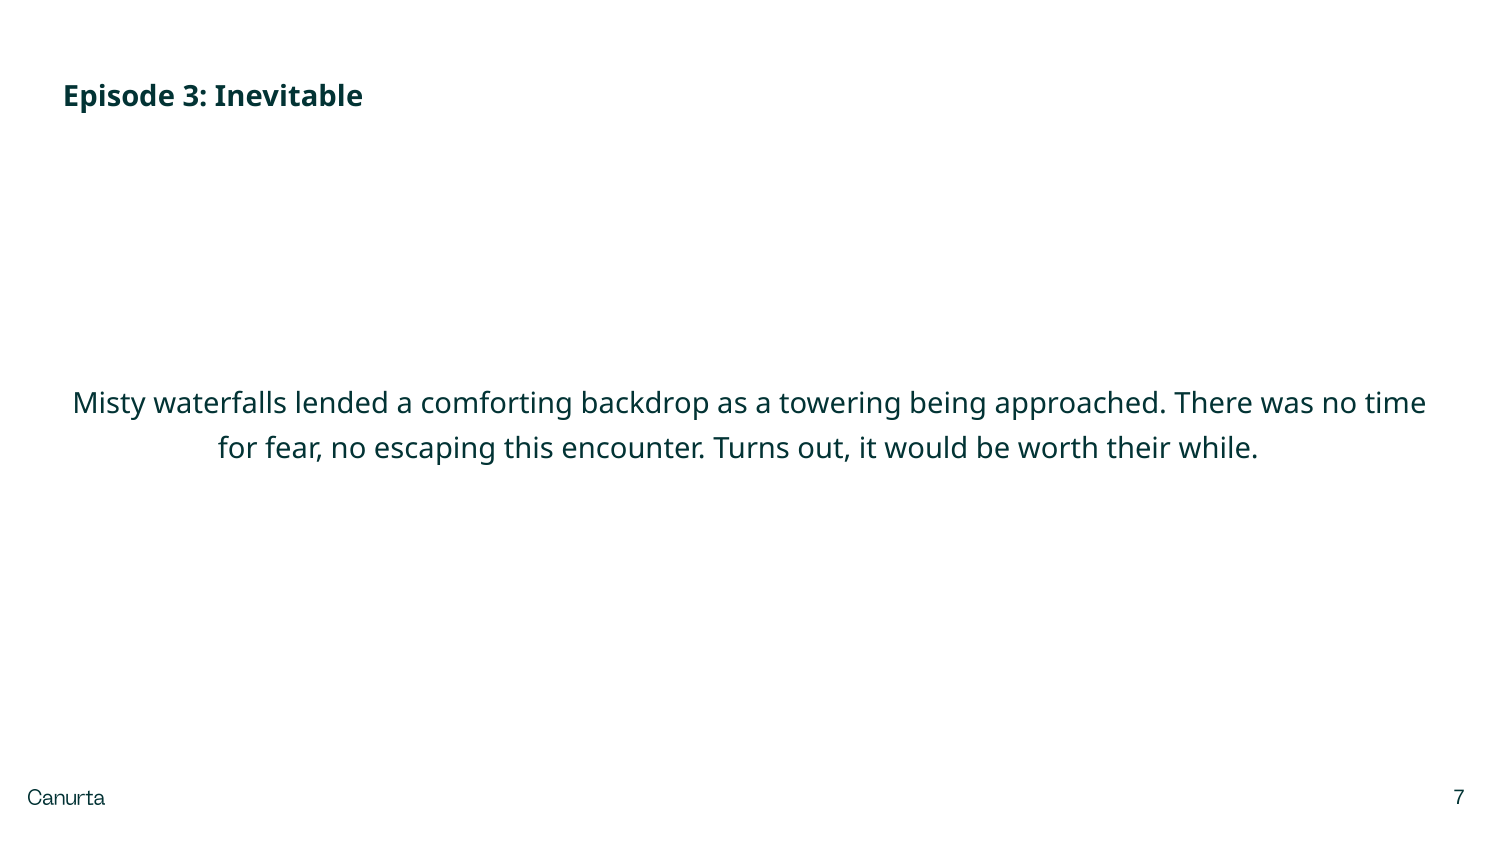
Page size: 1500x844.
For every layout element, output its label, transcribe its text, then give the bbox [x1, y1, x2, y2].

list Misty waterfalls lended a comforting backdrop as a towering being approached. There was no time for fear, no escaping this encounter. Turns out, it would be worth their while. [51, 361, 1449, 483]
slide_number ‹#› [1389, 764, 1480, 830]
picture [28, 789, 105, 805]
text_box Episode 3: Inevitable [47, 62, 517, 128]
